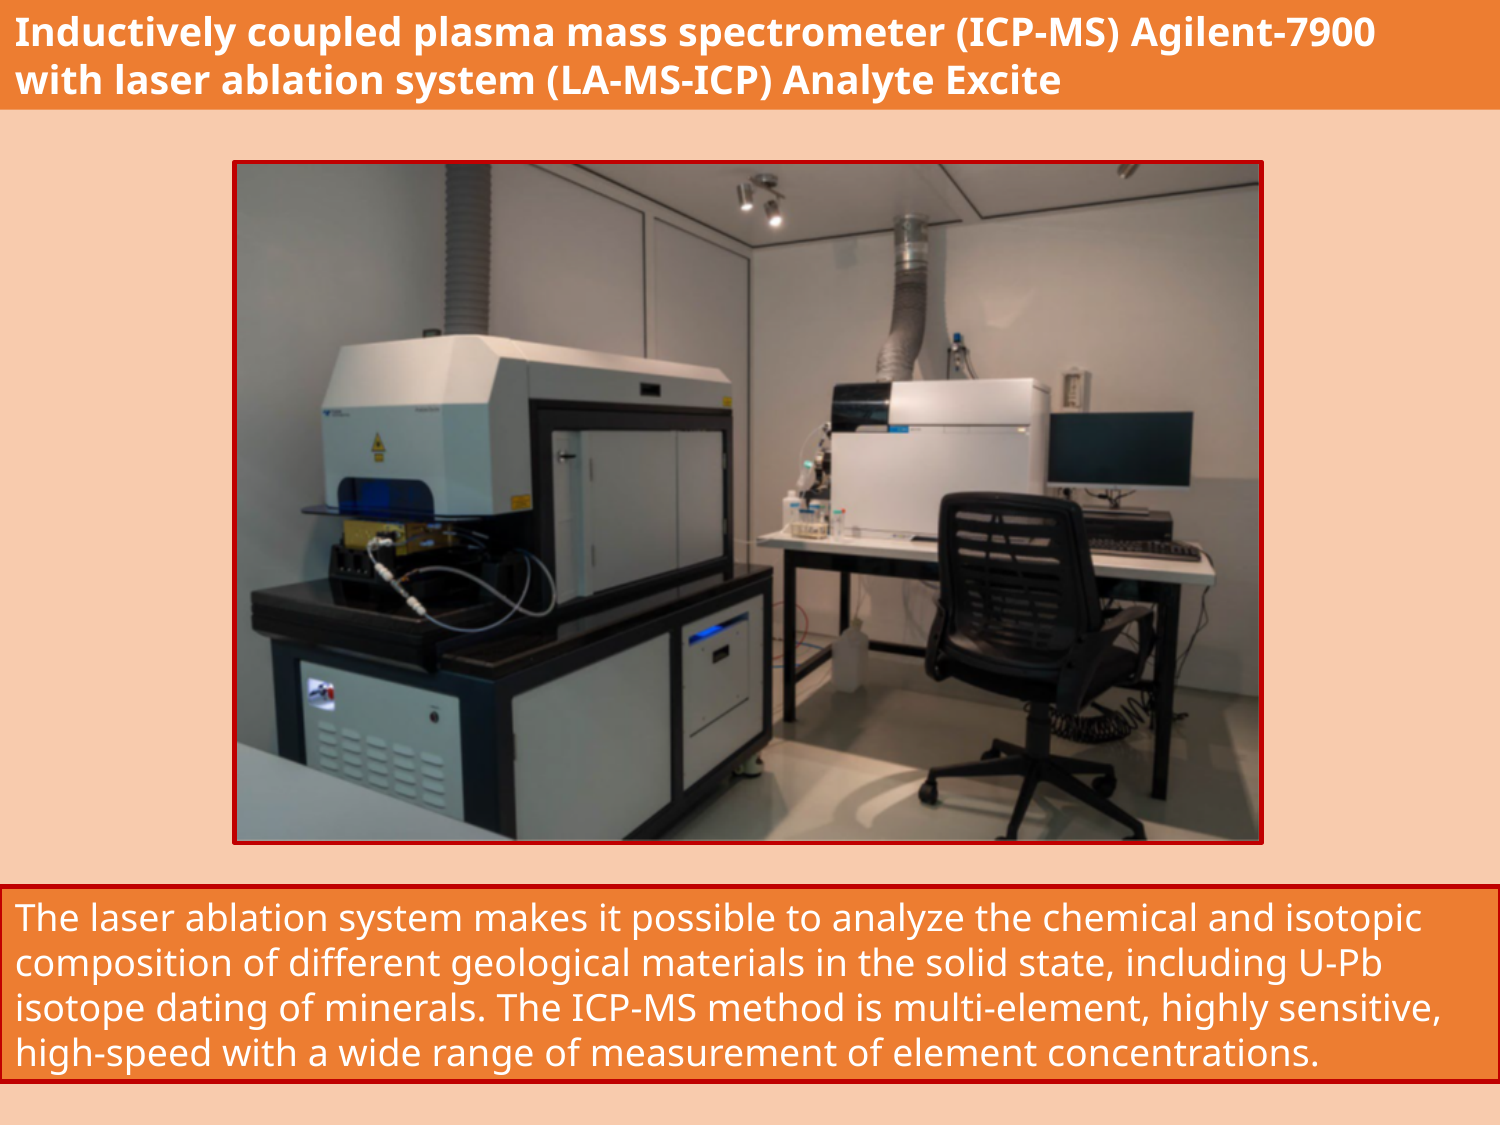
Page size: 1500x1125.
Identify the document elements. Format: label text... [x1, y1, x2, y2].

text_box Inductively coupled plasma mass spectrometer (ICP-MS) Agilent-7900 with laser ablation system (LA-MS-ICP) Analyte Excite [0, 0, 1500, 110]
text_box The laser ablation system makes it possible to analyze the chemical and isotopic composition of different geological materials in the solid state, including U-Pb isotope dating of minerals. The ICP-MS method is multi-element, highly sensitive, high-speed with a wide range of measurement of element concentrations. [0, 886, 1500, 1082]
picture [237, 164, 1260, 841]
